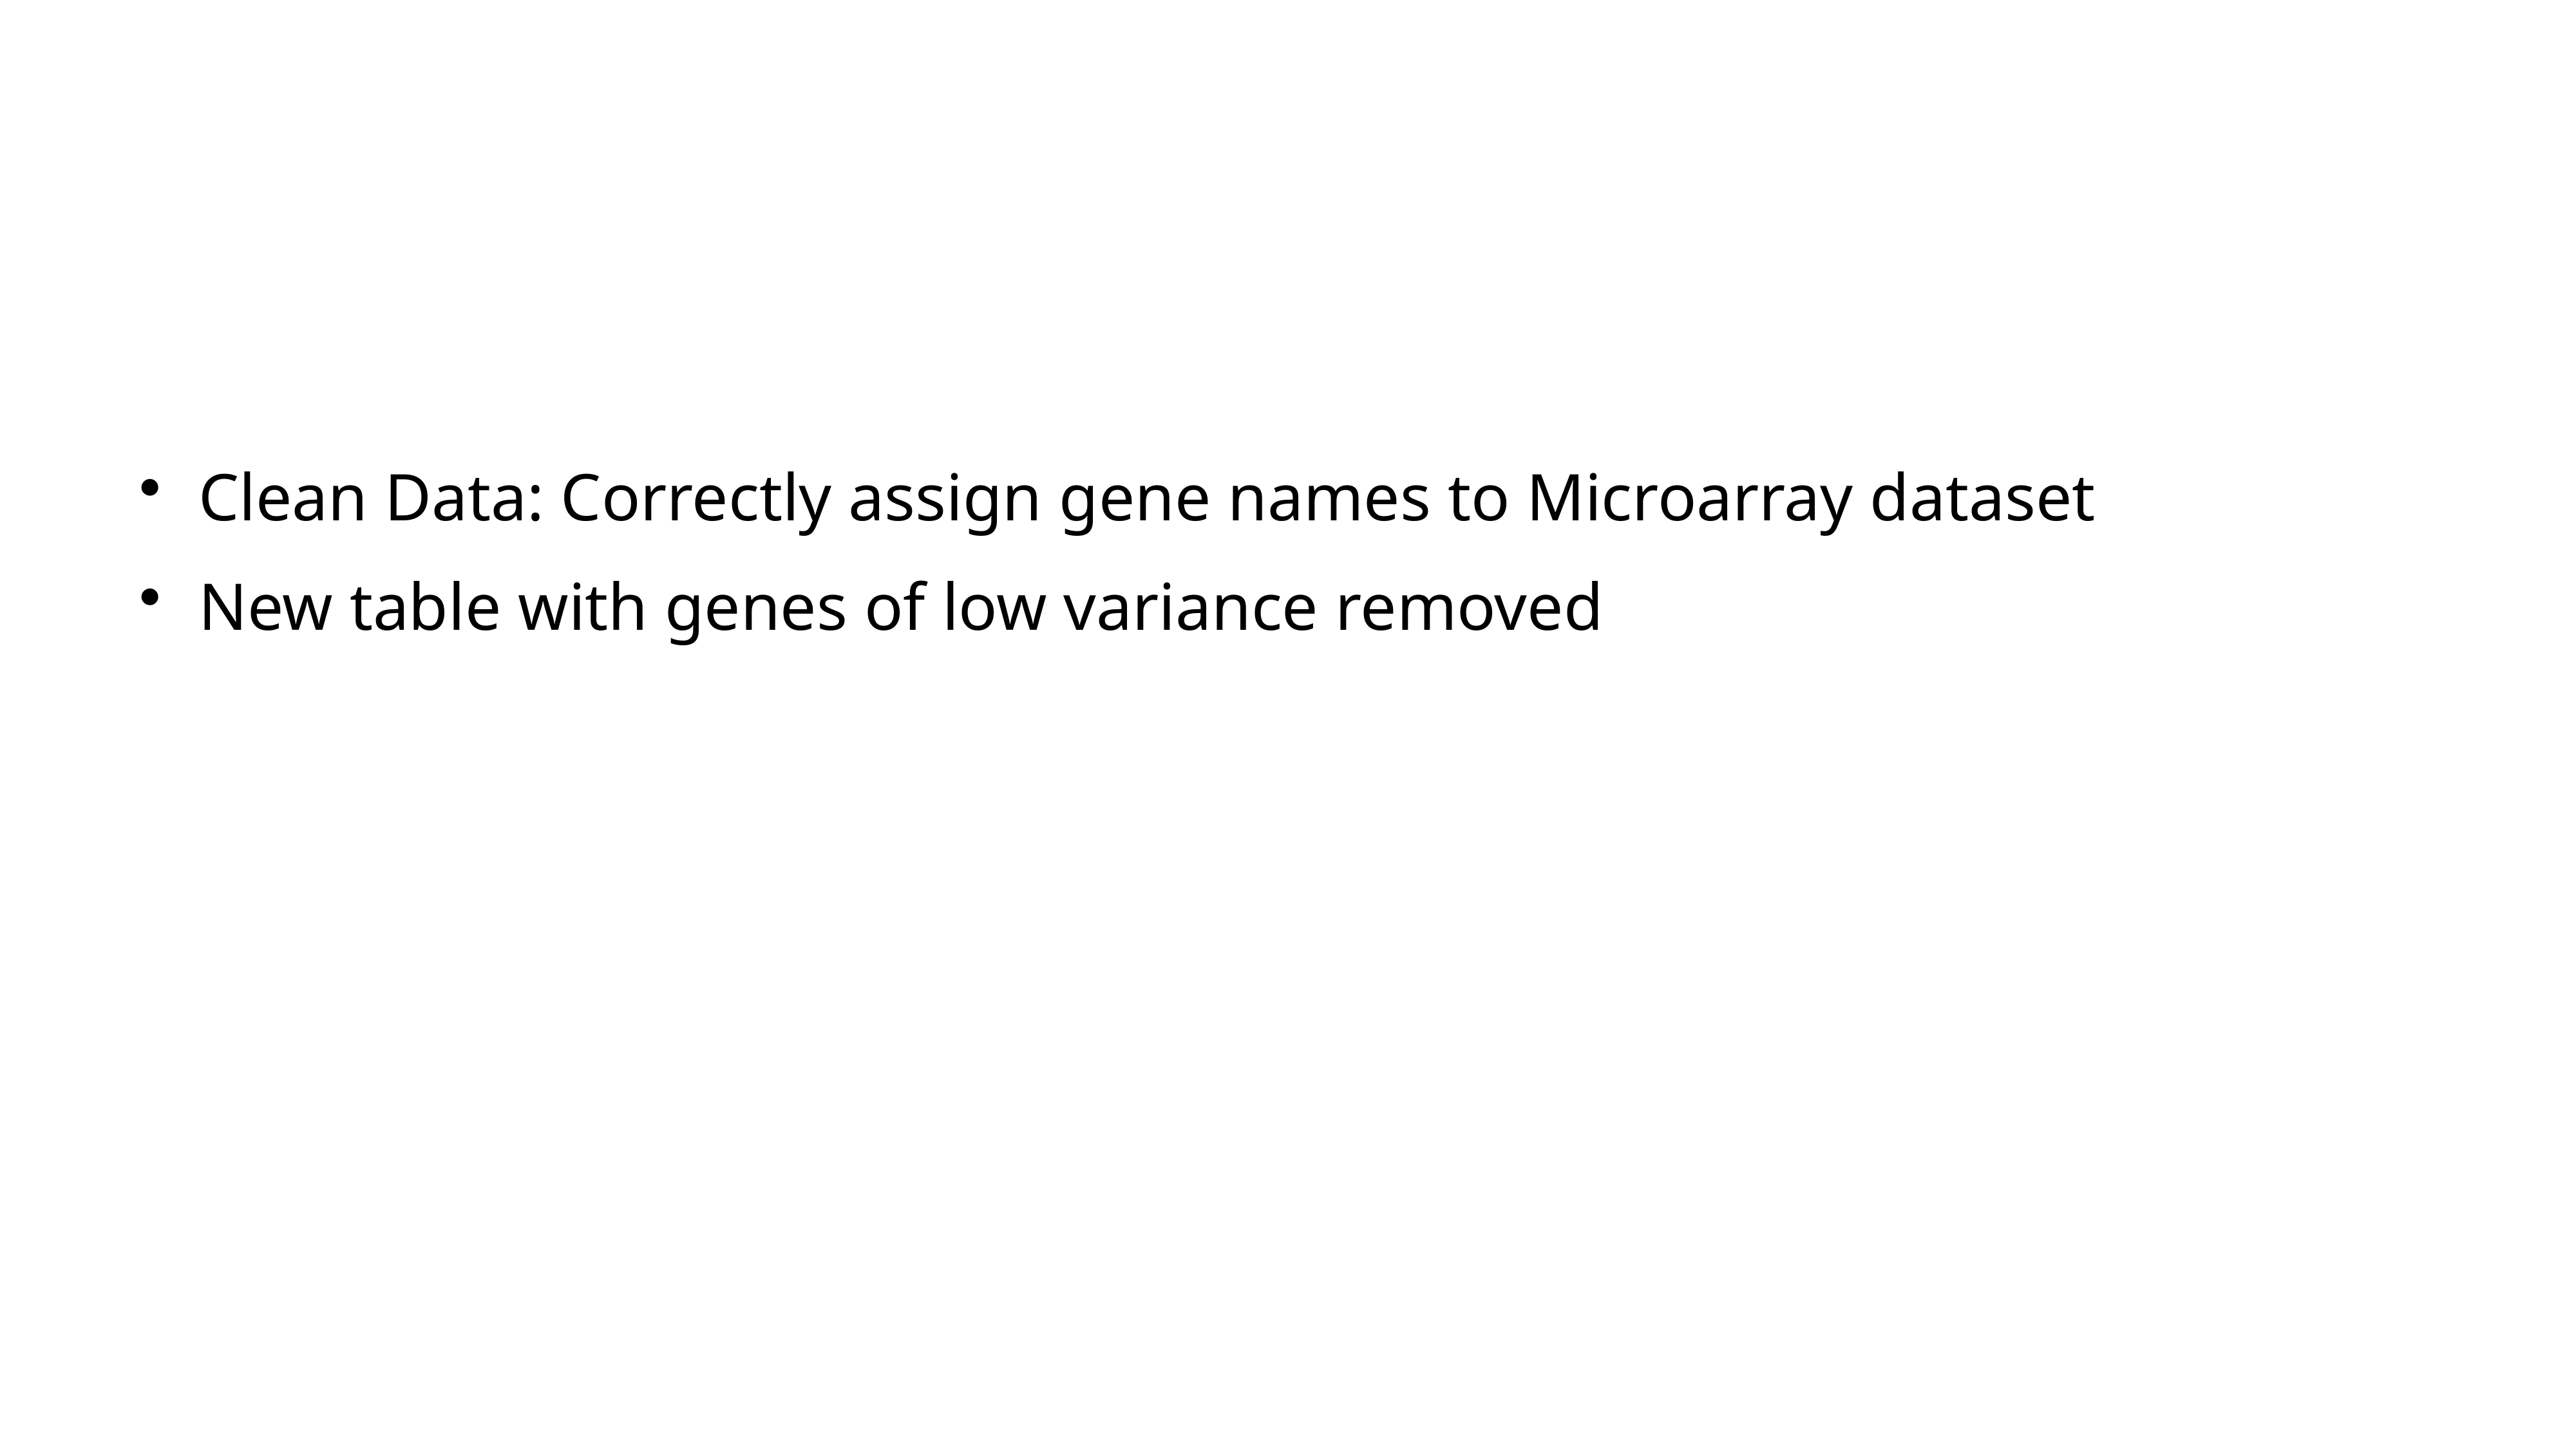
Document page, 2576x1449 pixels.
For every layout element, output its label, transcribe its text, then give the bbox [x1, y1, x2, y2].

list Clean Data: Correctly assign gene names to Microarray dataset New table with genes of low variance removed [133, 450, 2443, 1342]
